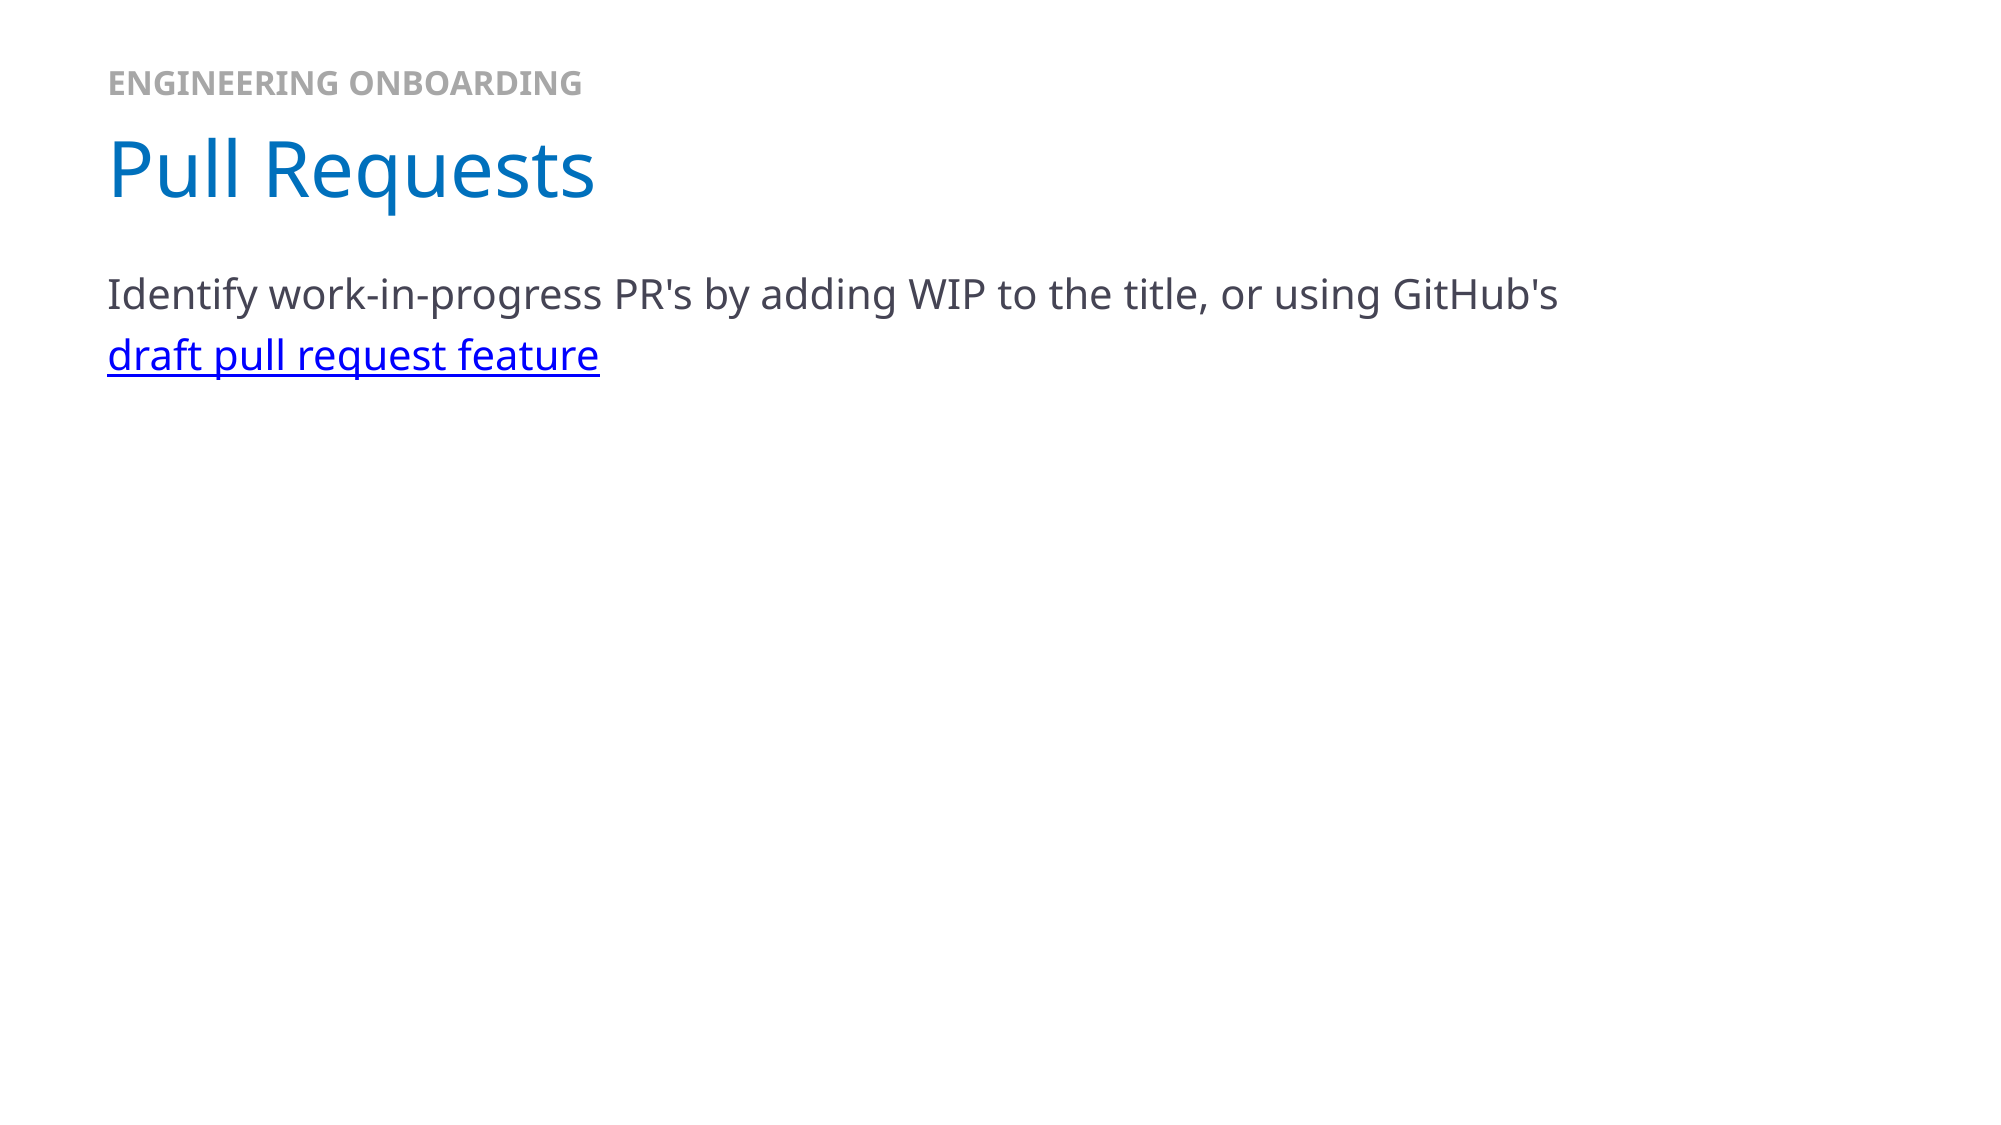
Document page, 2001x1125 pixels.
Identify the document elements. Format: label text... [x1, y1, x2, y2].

title Pull Requests [99, 113, 1750, 251]
list Identify work-in-progress PR's by adding WIP to the title, or using GitHub's draft pull request feature [99, 250, 1719, 1014]
list ENGINEERING ONBOARDING [99, 54, 1750, 113]
